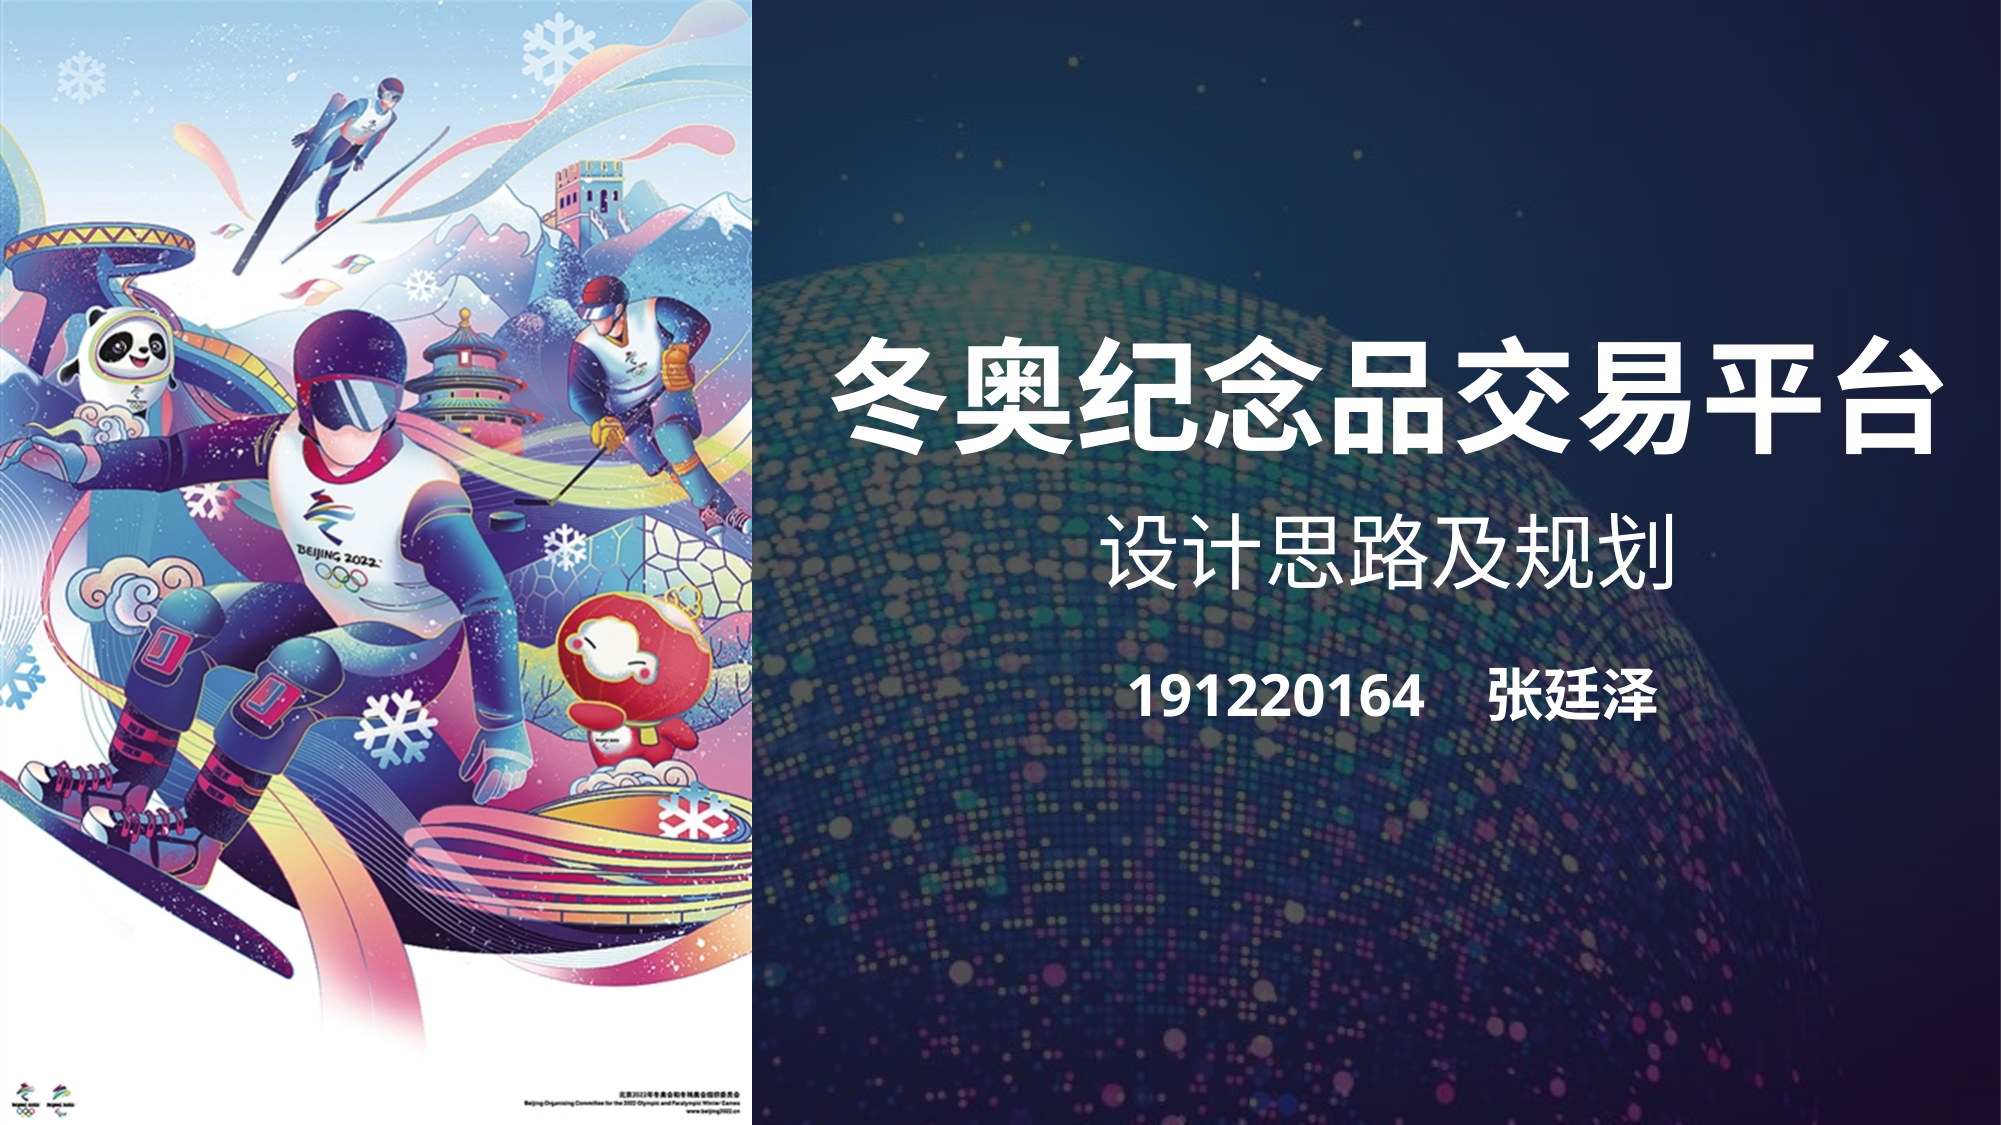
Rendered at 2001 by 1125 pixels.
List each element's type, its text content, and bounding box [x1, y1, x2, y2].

text_box [753, 0, 2001, 1125]
text_box 191220164 张廷泽 [929, 650, 1857, 735]
text_box 冬奥纪念品交易平台 [811, 311, 2001, 477]
picture [0, 0, 752, 1125]
text_box 设计思路及规划 [1082, 492, 1834, 608]
